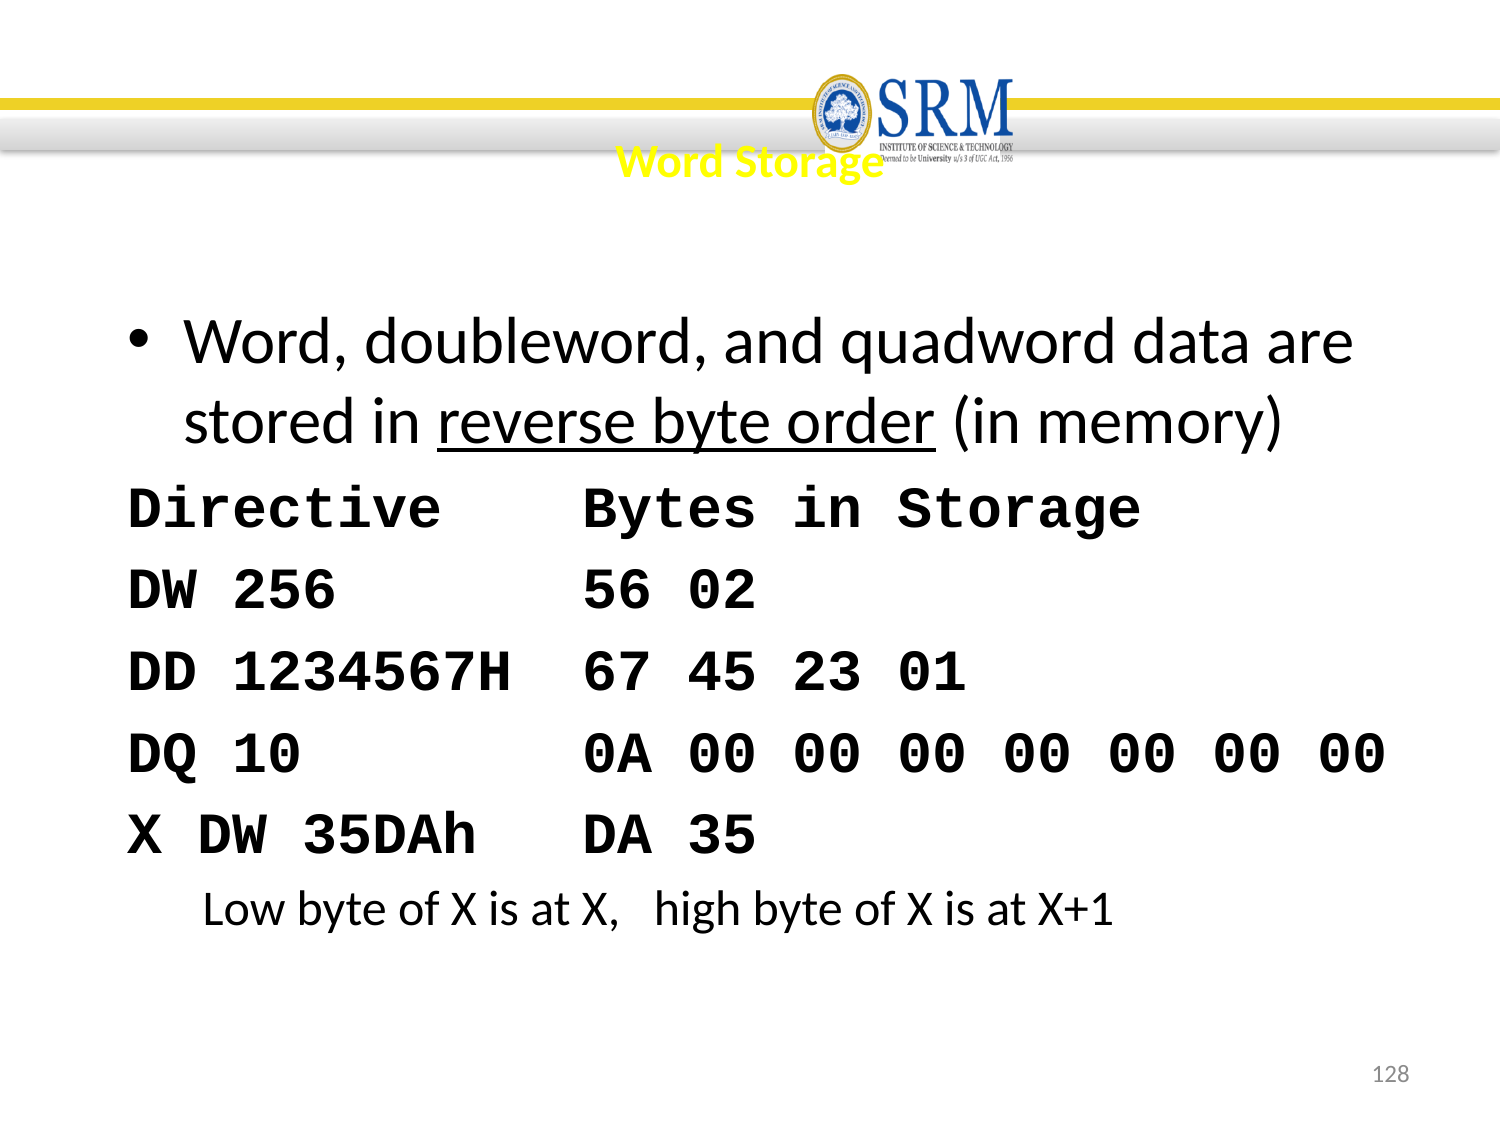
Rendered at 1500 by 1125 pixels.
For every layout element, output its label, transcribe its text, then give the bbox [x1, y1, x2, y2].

title Word Storage [75, 7, 1425, 195]
list Word, doubleword, and quadword data are stored in reverse byte order (in memory) Directive Bytes in Storage DW 256 56 02 DD 1234567H 67 45 23 01 DQ 10 0A 00 00 00 00 00 00 00 X DW 35DAh DA 35 Low byte of X is at X, high byte of X is at X+1 [112, 196, 1413, 1012]
slide_number 128 [1074, 1042, 1425, 1103]
